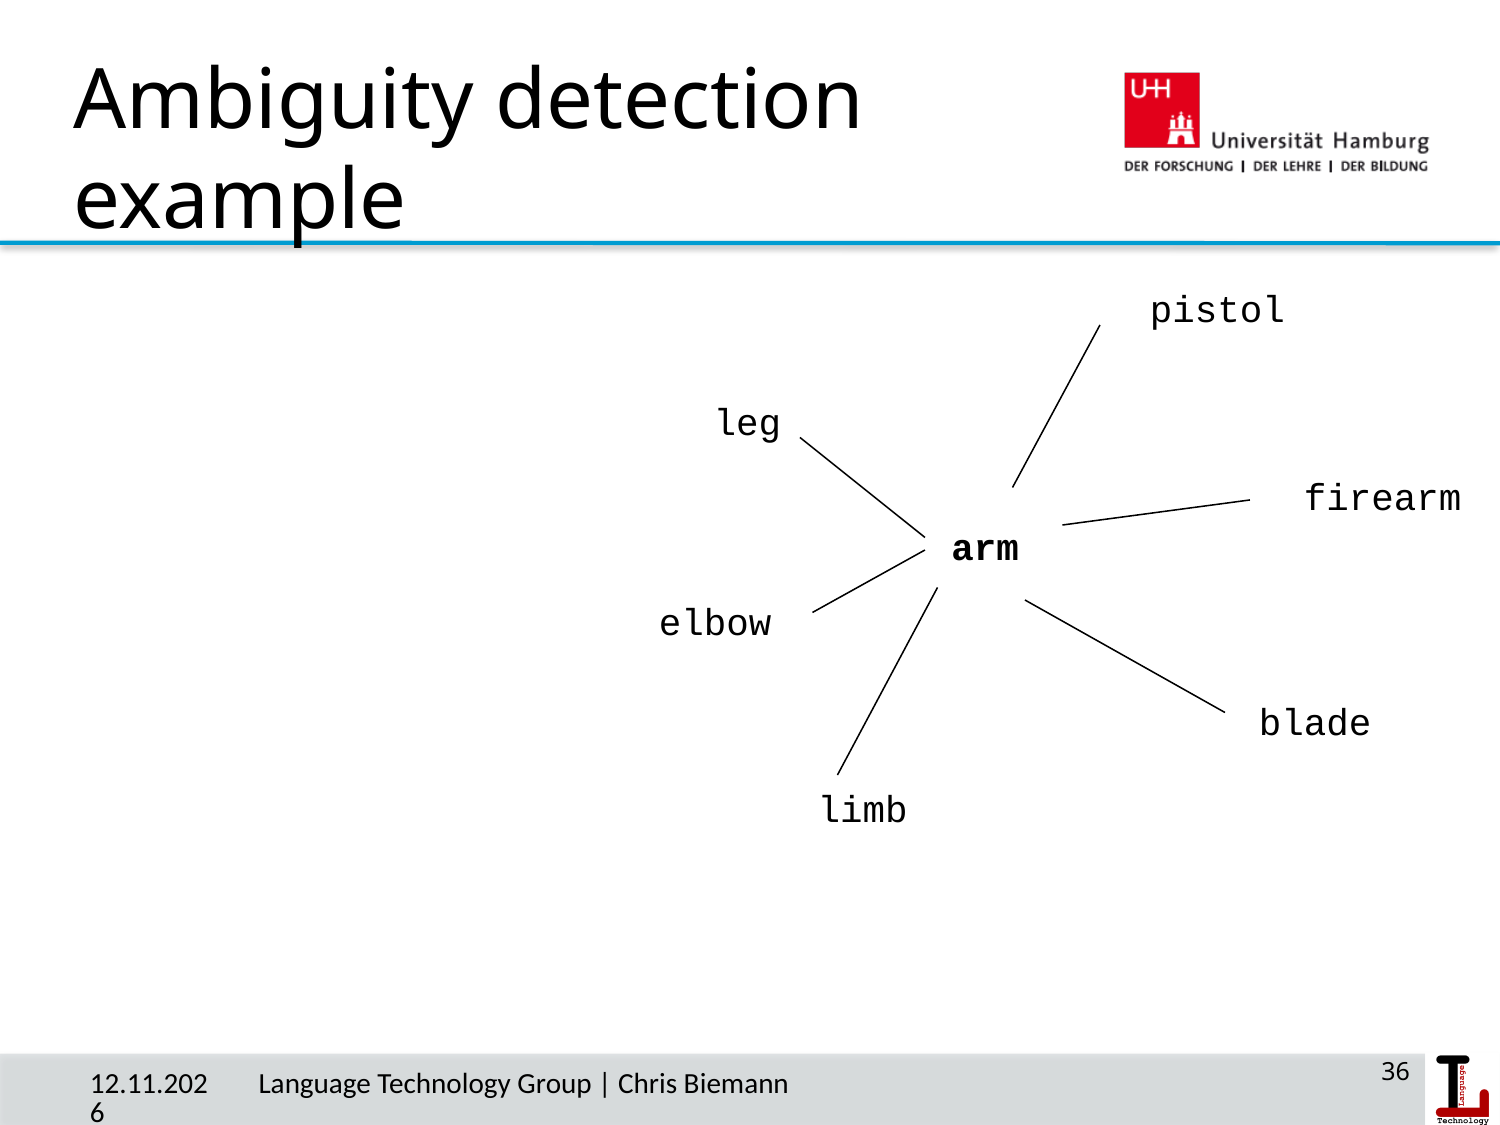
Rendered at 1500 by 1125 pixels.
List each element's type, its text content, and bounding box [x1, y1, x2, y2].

text_box arm [936, 515, 1034, 576]
text_box pistol [1135, 278, 1300, 338]
text_box 18/06/19 [74, 1056, 224, 1117]
picture [1425, 1052, 1500, 1125]
title Ambiguity detection example [58, 37, 1187, 175]
slide_number 36 [1074, 1042, 1425, 1103]
text_box firearm [1288, 465, 1477, 526]
text_box Language Technology Group | Chris Biemann [237, 1056, 980, 1117]
text_box blade [1243, 690, 1387, 751]
text_box limb [802, 778, 923, 838]
text_box leg [699, 390, 797, 451]
text_box elbow [643, 590, 787, 651]
